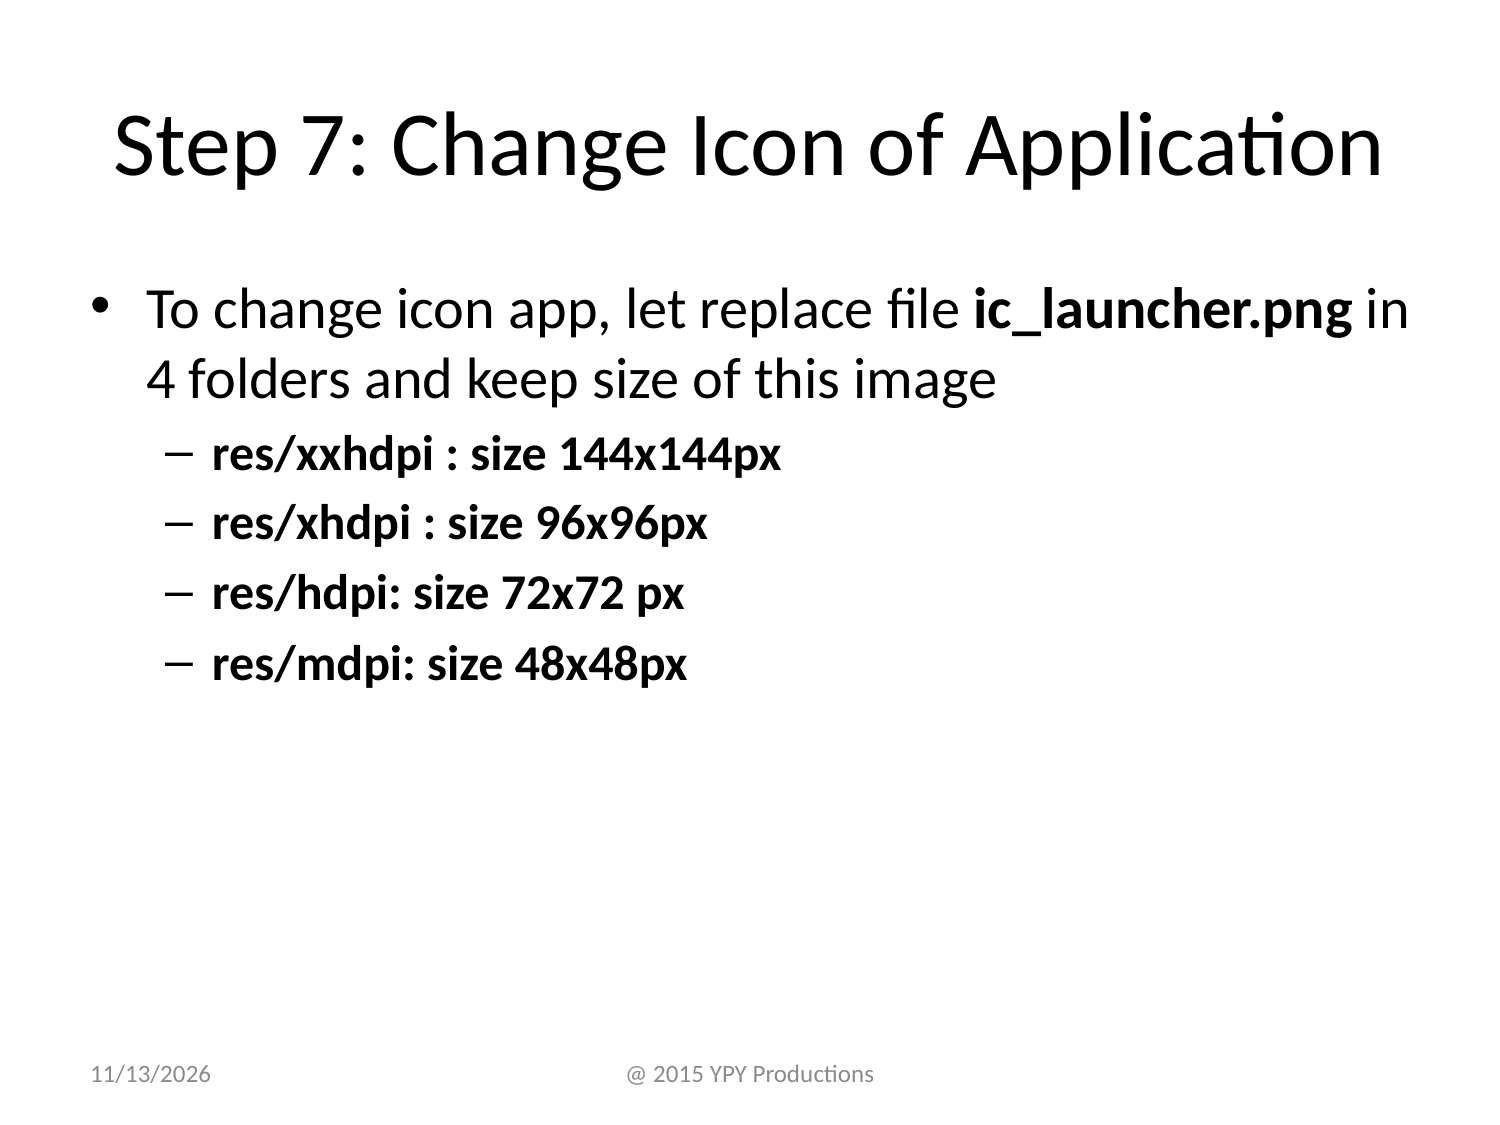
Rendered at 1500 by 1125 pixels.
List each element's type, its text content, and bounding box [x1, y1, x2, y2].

footer @ 2015 YPY Productions [512, 1042, 988, 1103]
title Step 7: Change Icon of Application [75, 45, 1425, 233]
list To change icon app, let replace file ic_launcher.png in 4 folders and keep size of this image res/xxhdpi : size 144x144px res/xhdpi : size 96x96px res/hdpi: size 72x72 px res/mdpi: size 48x48px [75, 262, 1425, 1005]
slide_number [75, 1042, 425, 1103]
